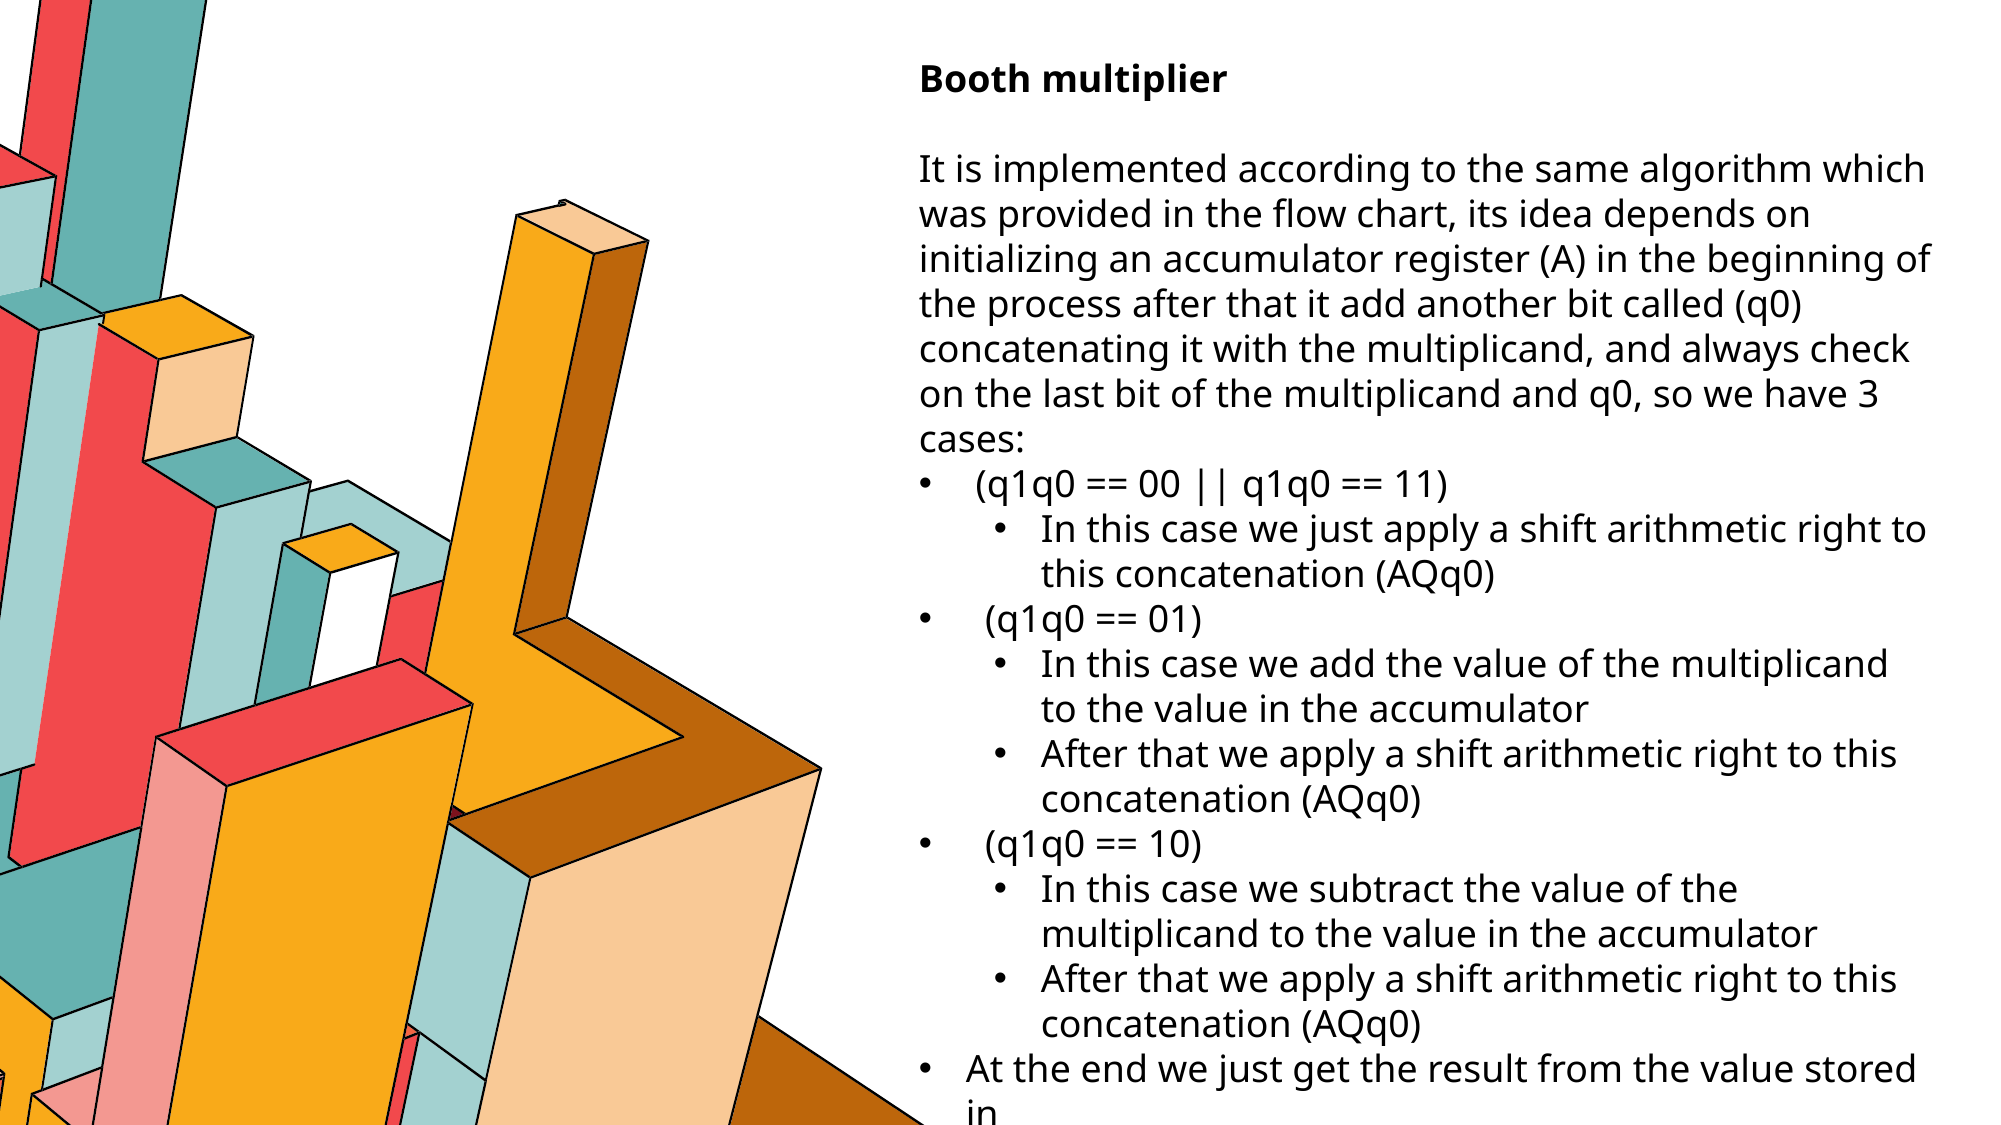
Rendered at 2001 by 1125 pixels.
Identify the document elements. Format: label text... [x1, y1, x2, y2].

text_box Booth multiplier It is implemented according to the same algorithm which was provided in the flow chart, its idea depends on initializing an accumulator register (A) in the beginning of the process after that it add another bit called (q0) concatenating it with the multiplicand, and always check on the last bit of the multiplicand and q0, so we have 3 cases: (q1q0 == 00 || q1q0 == 11) In this case we just apply a shift arithmetic right to this concatenation (AQq0) (q1q0 == 01) In this case we add the value of the multiplicand to the value in the accumulator After that we apply a shift arithmetic right to this concatenation (AQq0) (q1q0 == 10) In this case we subtract the value of the multiplicand to the value in the accumulator After that we apply a shift arithmetic right to this concatenation (AQq0) At the end we just get the result from the value stored in (AQ). [904, 47, 1948, 1125]
